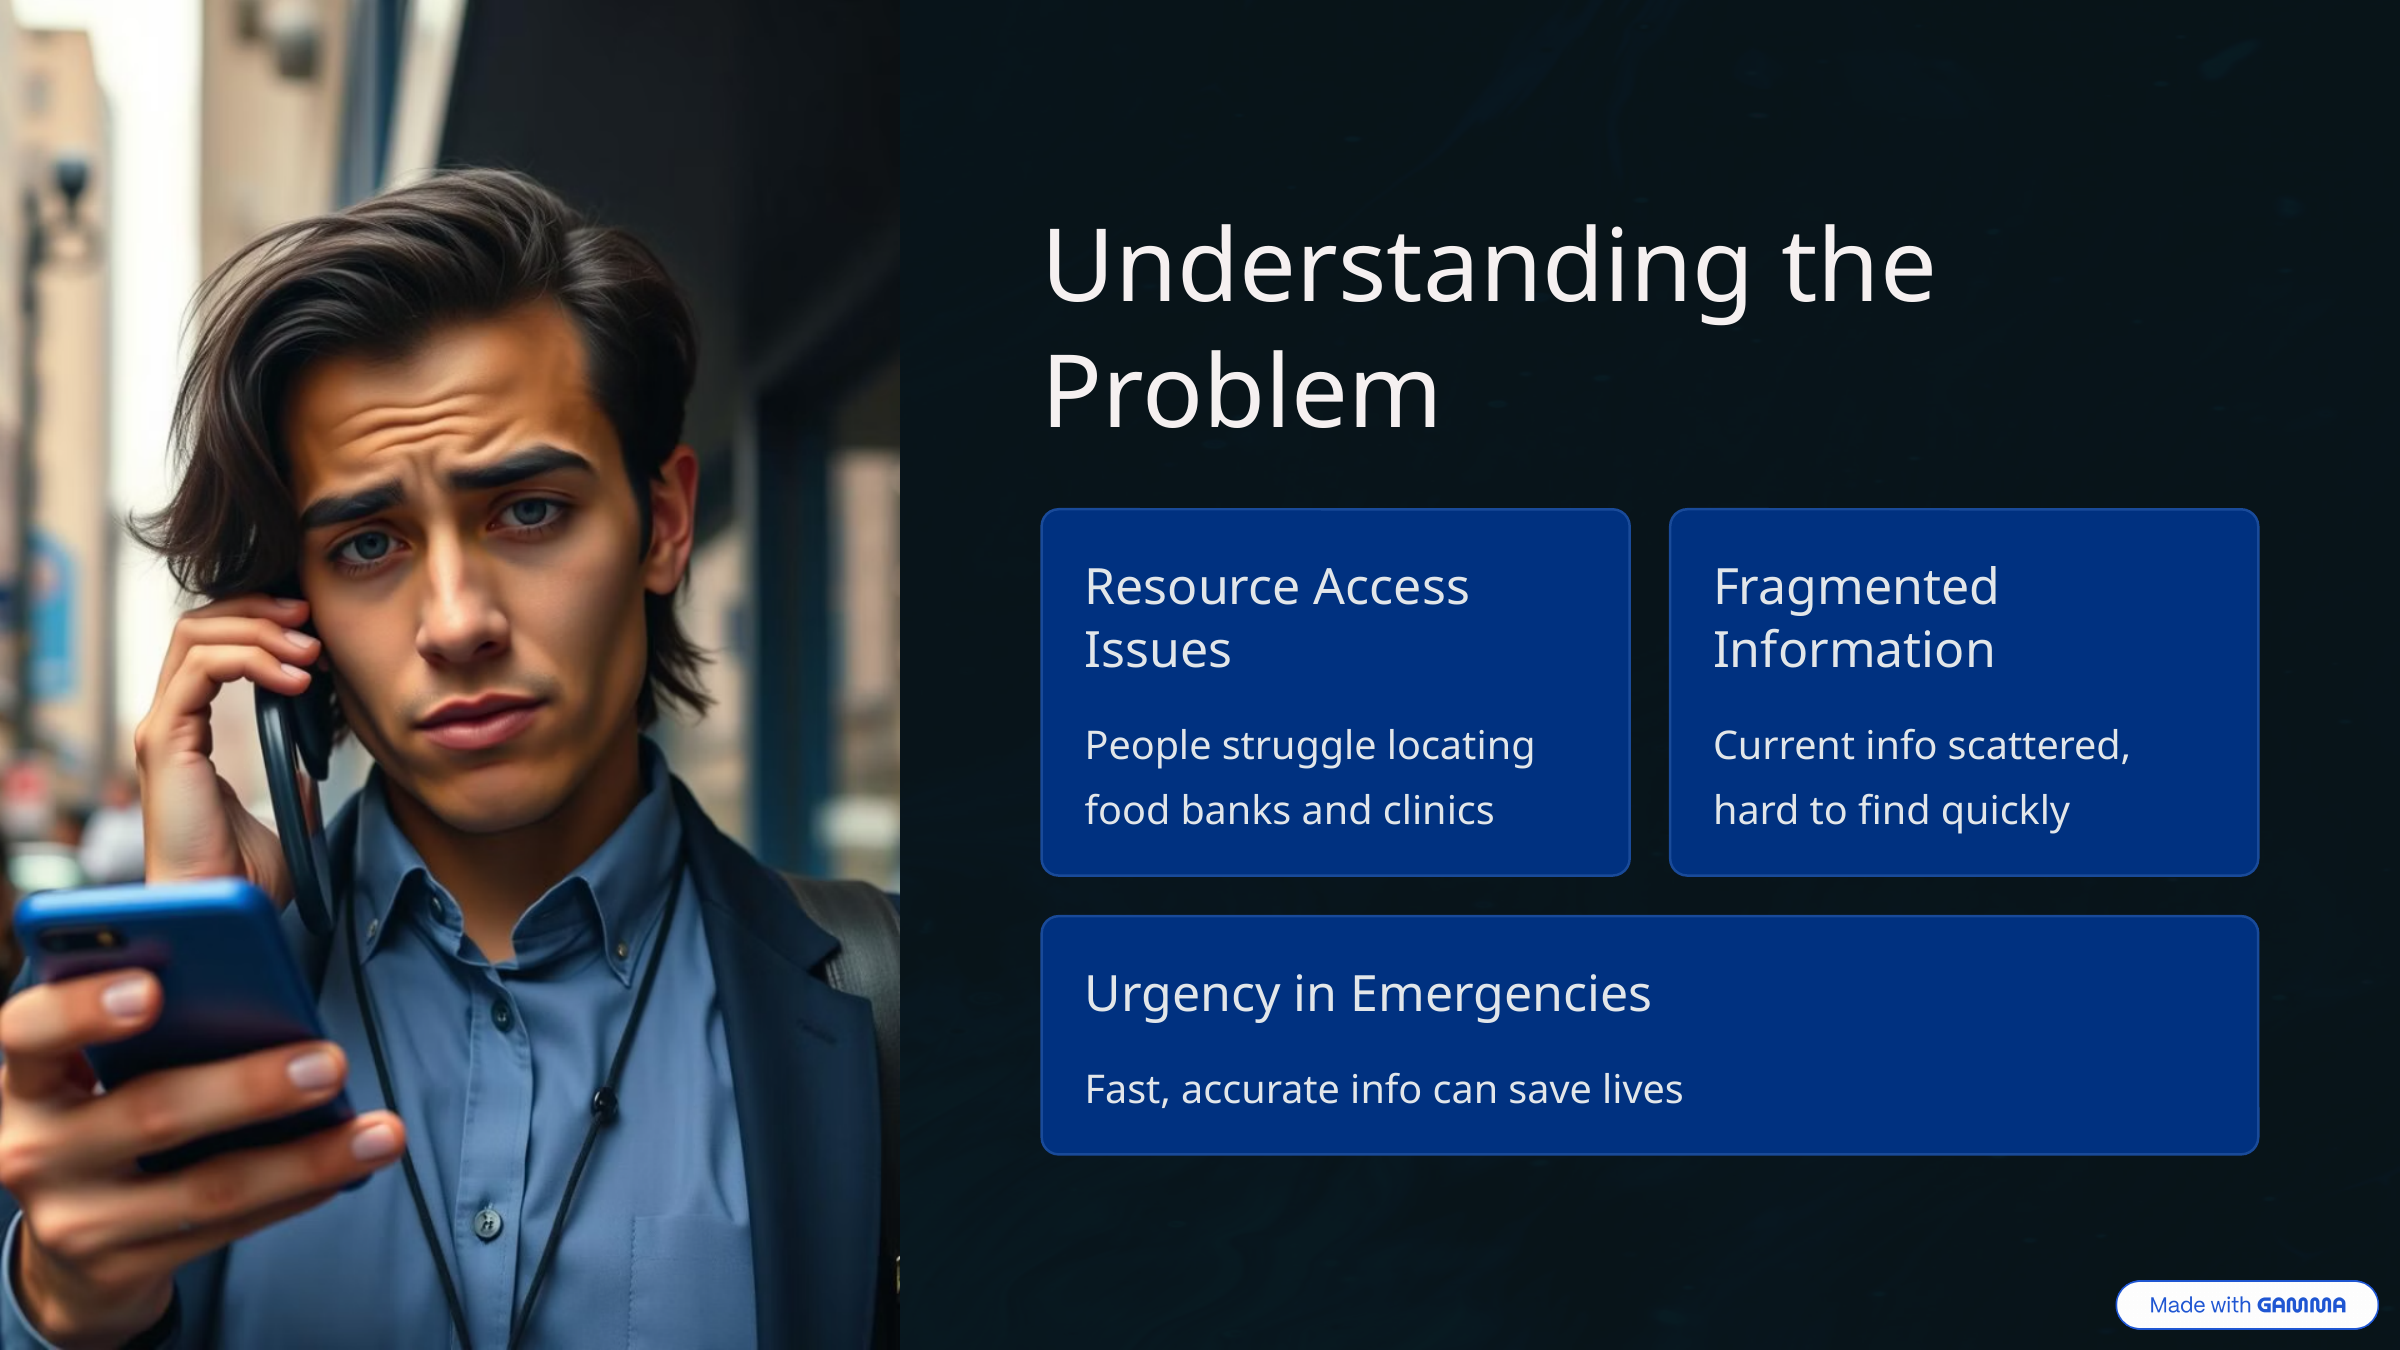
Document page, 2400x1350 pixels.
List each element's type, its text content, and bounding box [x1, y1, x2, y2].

picture [0, 0, 900, 1350]
text_box Resource Access Issues [1084, 552, 1587, 679]
text_box Fast, accurate info can save lives [1084, 1046, 2216, 1112]
text_box Understanding the Problem [1041, 195, 2259, 449]
text_box Current info scattered, hard to find quickly [1713, 703, 2216, 833]
text_box People struggle locating food banks and clinics [1084, 703, 1587, 833]
text_box [1670, 509, 2259, 876]
text_box [1041, 916, 2259, 1155]
text_box [1041, 509, 1630, 876]
picture [2106, 1271, 2389, 1339]
text_box Fragmented Information [1713, 552, 2216, 679]
text_box Urgency in Emergencies [1084, 959, 1676, 1023]
